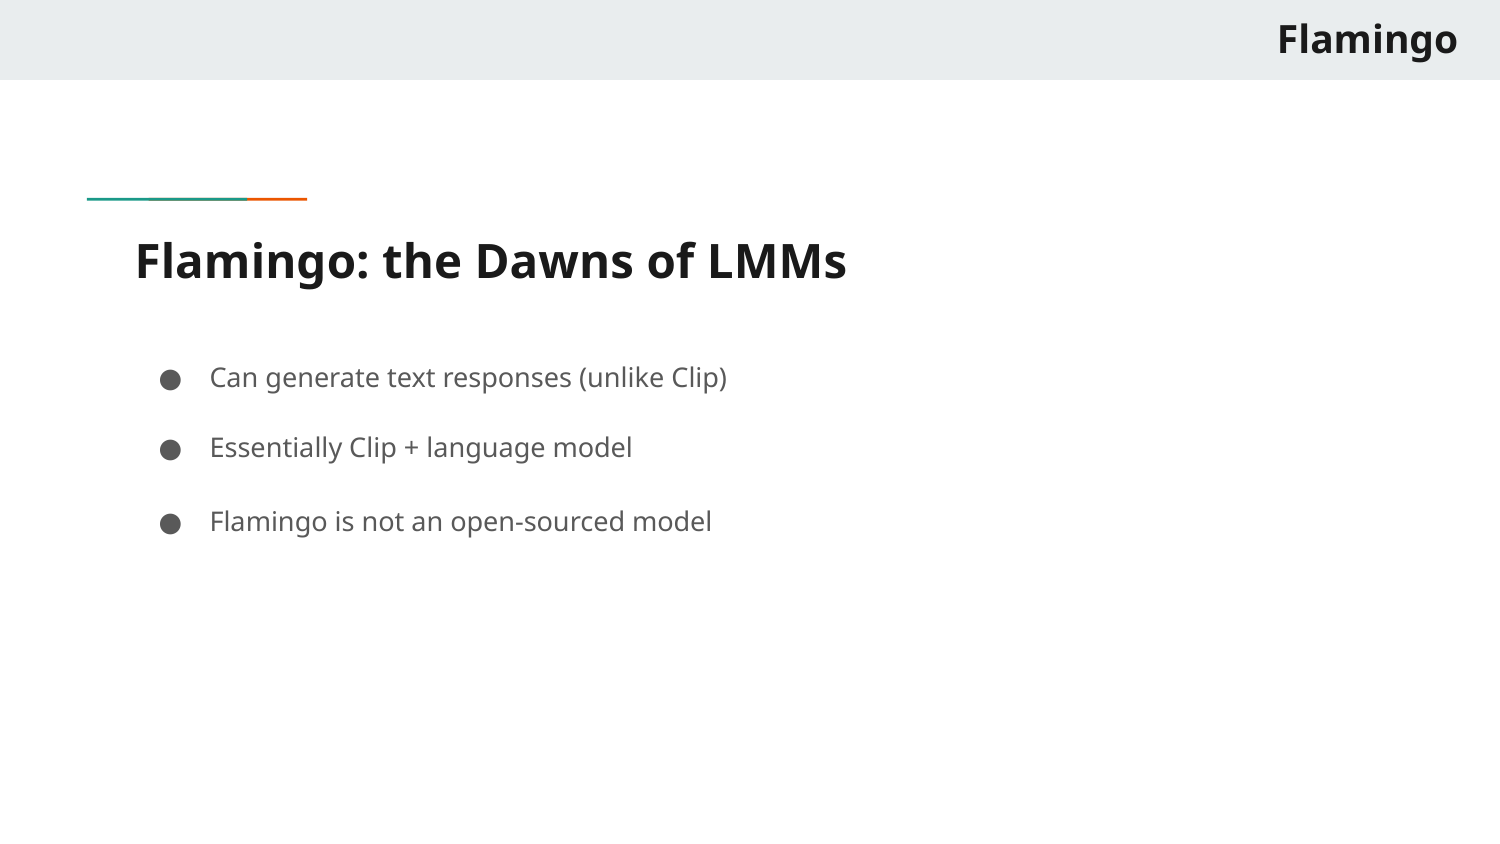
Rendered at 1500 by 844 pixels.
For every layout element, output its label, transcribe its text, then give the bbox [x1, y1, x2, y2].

list Can generate text responses (unlike Clip) Essentially Clip + language model Flamingo is not an open-sourced model [119, 341, 1381, 712]
title Flamingo: the Dawns of LMMs [119, 216, 1381, 305]
title Flamingo [1235, 0, 1500, 79]
